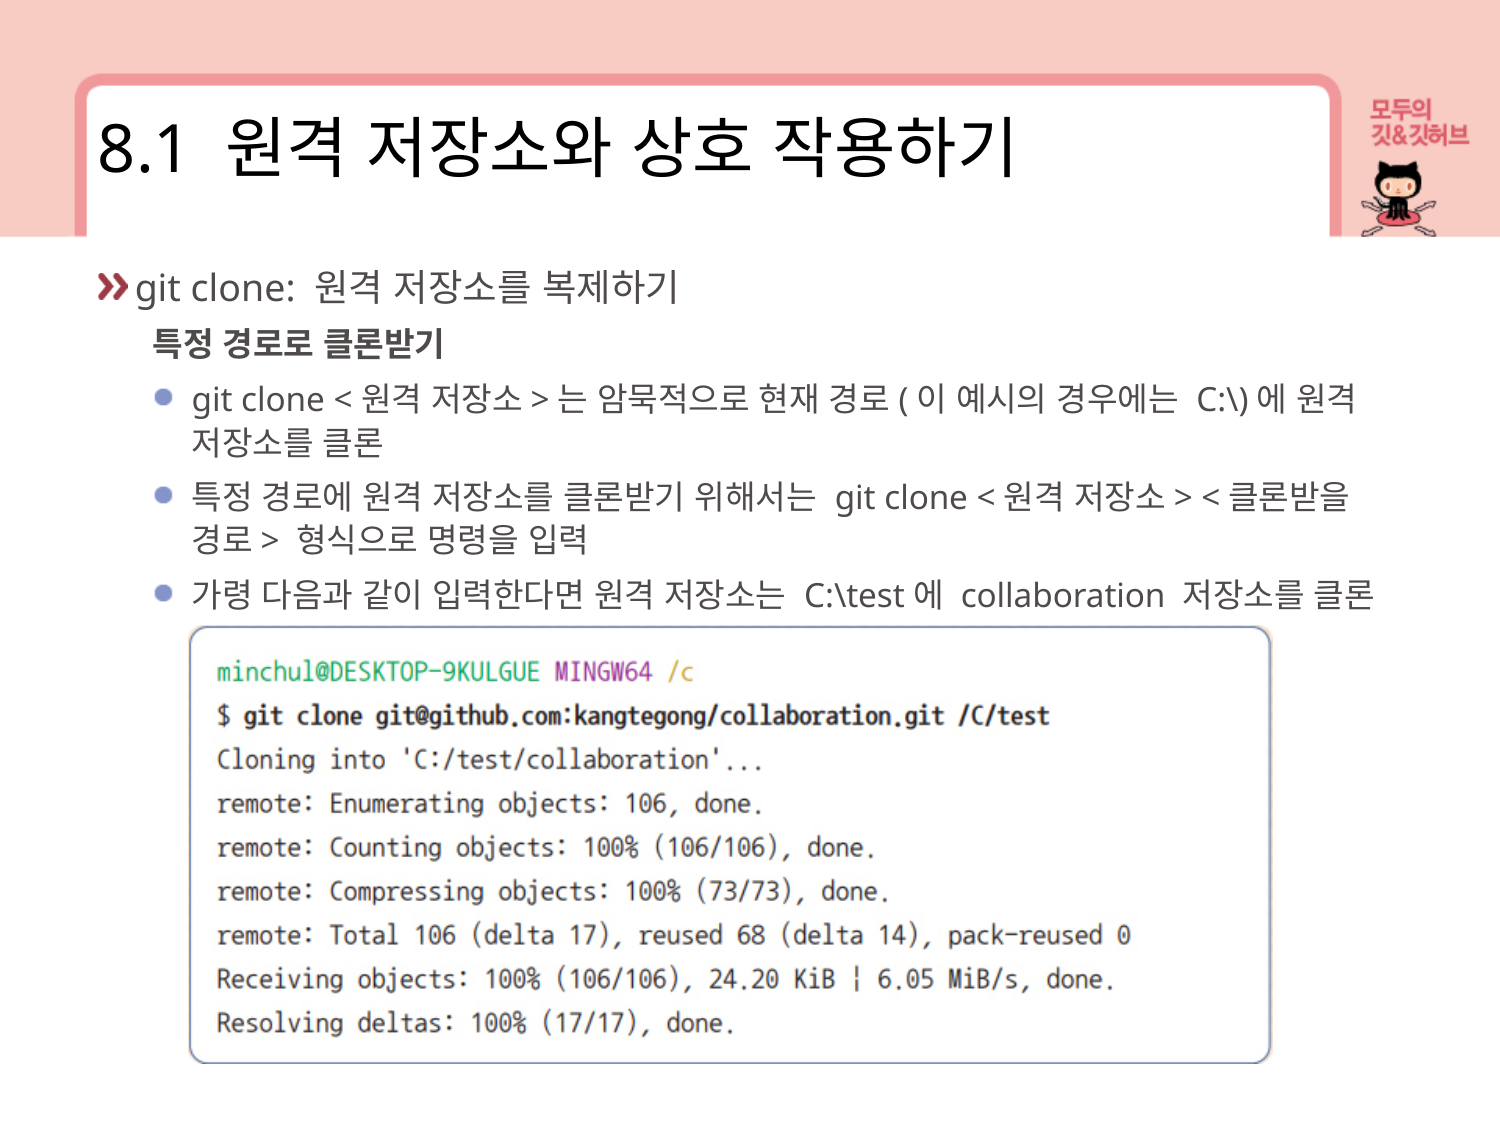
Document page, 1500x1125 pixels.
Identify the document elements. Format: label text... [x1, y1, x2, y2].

picture [0, 0, 1500, 1125]
text_box git clone: 원격 저장소를 복제하기 특정 경로로 클론받기 git clone <원격 저장소>는 암묵적으로 현재 경로(이 예시의 경우에는 C:\)에 원격 저장소를 클론 특정 경로에 원격 저장소를 클론받기 위해서는 git clone <원격 저장소> <클론받을 경로> 형식으로 명령을 입력 가령 다음과 같이 입력한다면 원격 저장소는 C:\test에 collaboration 저장소를 클론 [82, 252, 1413, 1067]
text_box 8.1 원격 저장소와 상호 작용하기 [82, 61, 1413, 193]
